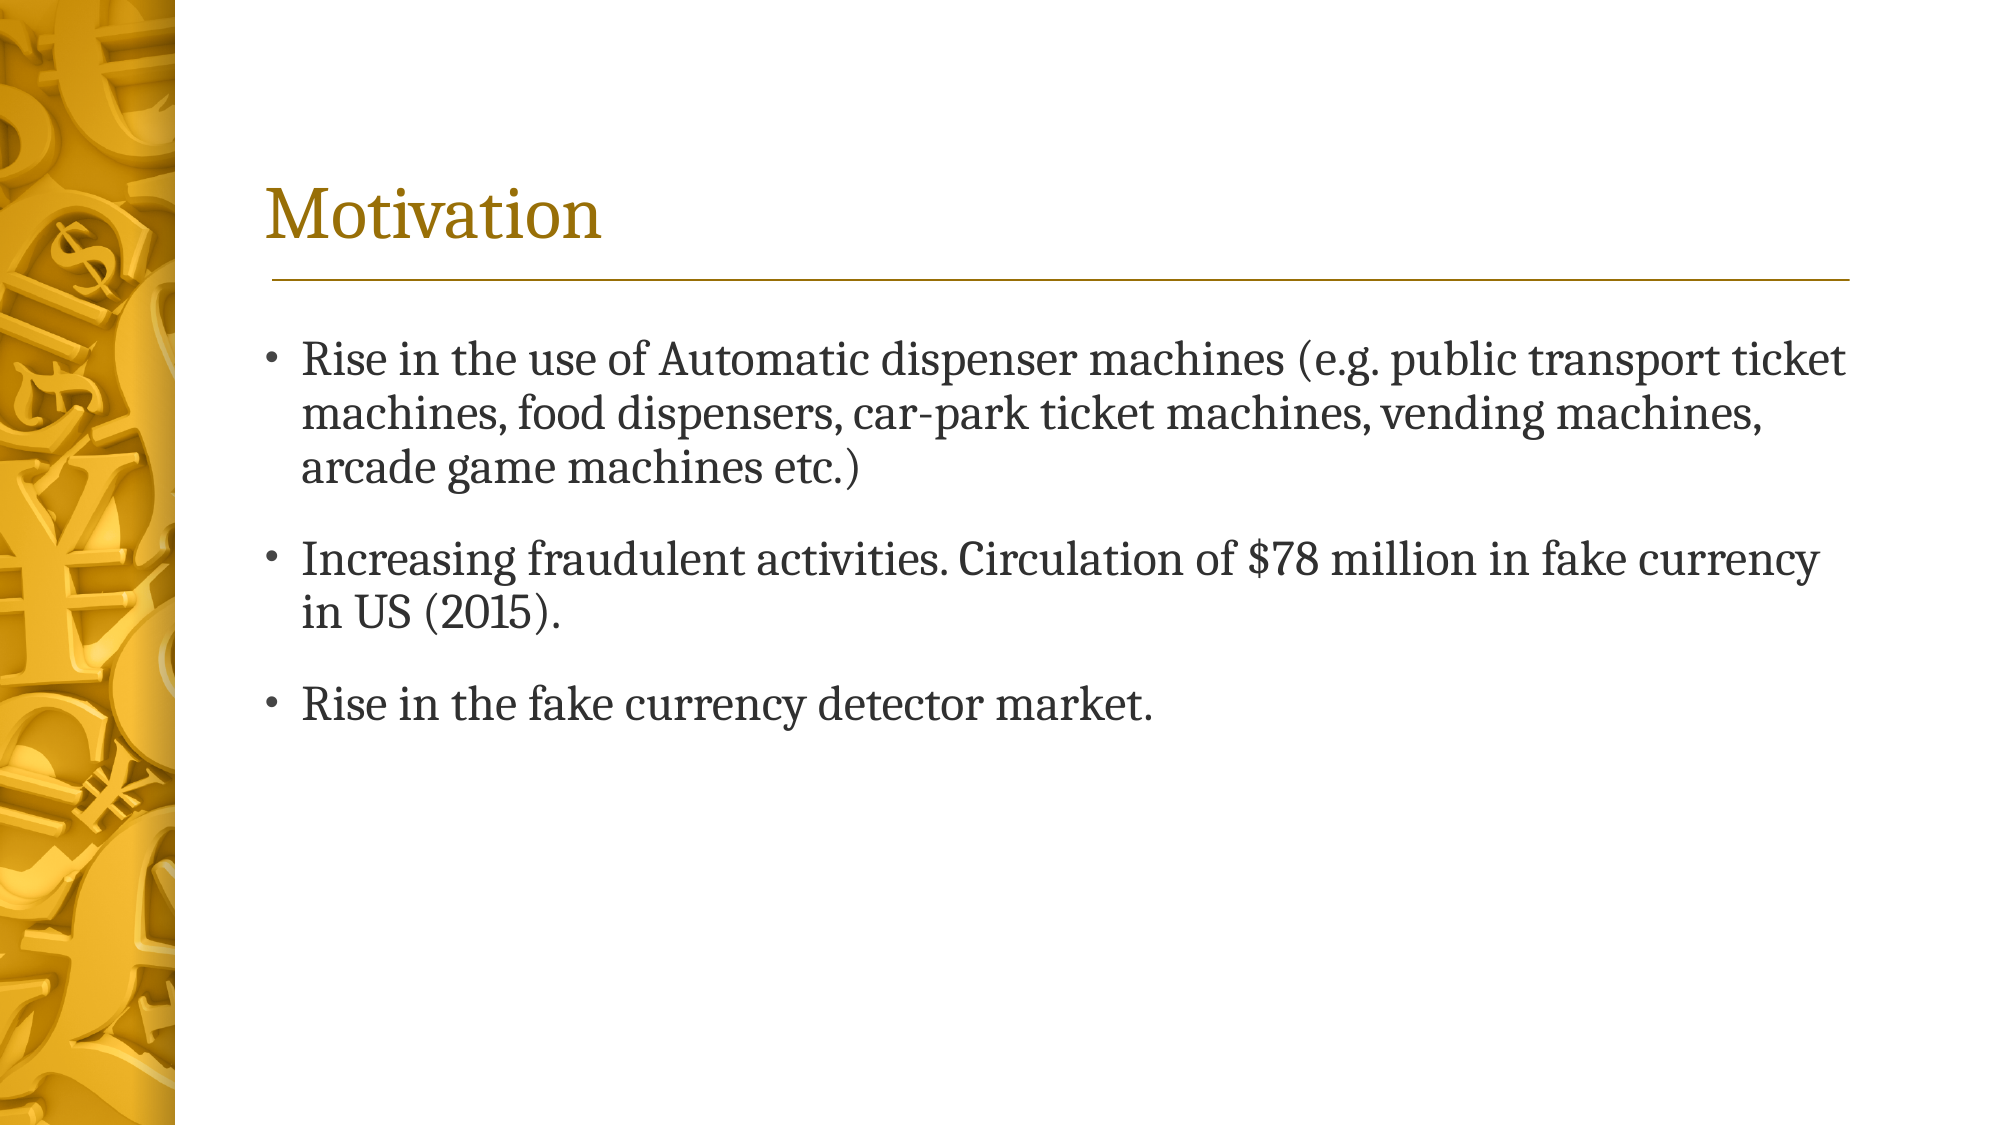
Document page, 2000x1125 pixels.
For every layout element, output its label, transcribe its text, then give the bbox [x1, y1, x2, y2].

list Rise in the use of Automatic dispenser machines (e.g. public transport ticket machines, food dispensers, car-park ticket machines, vending machines, arcade game machines etc.) Increasing fraudulent activities. Circulation of $78 million in fake currency in US (2015). Rise in the fake currency detector market. [249, 324, 1863, 1012]
title Motivation [249, 62, 1863, 263]
picture [0, 0, 175, 1125]
